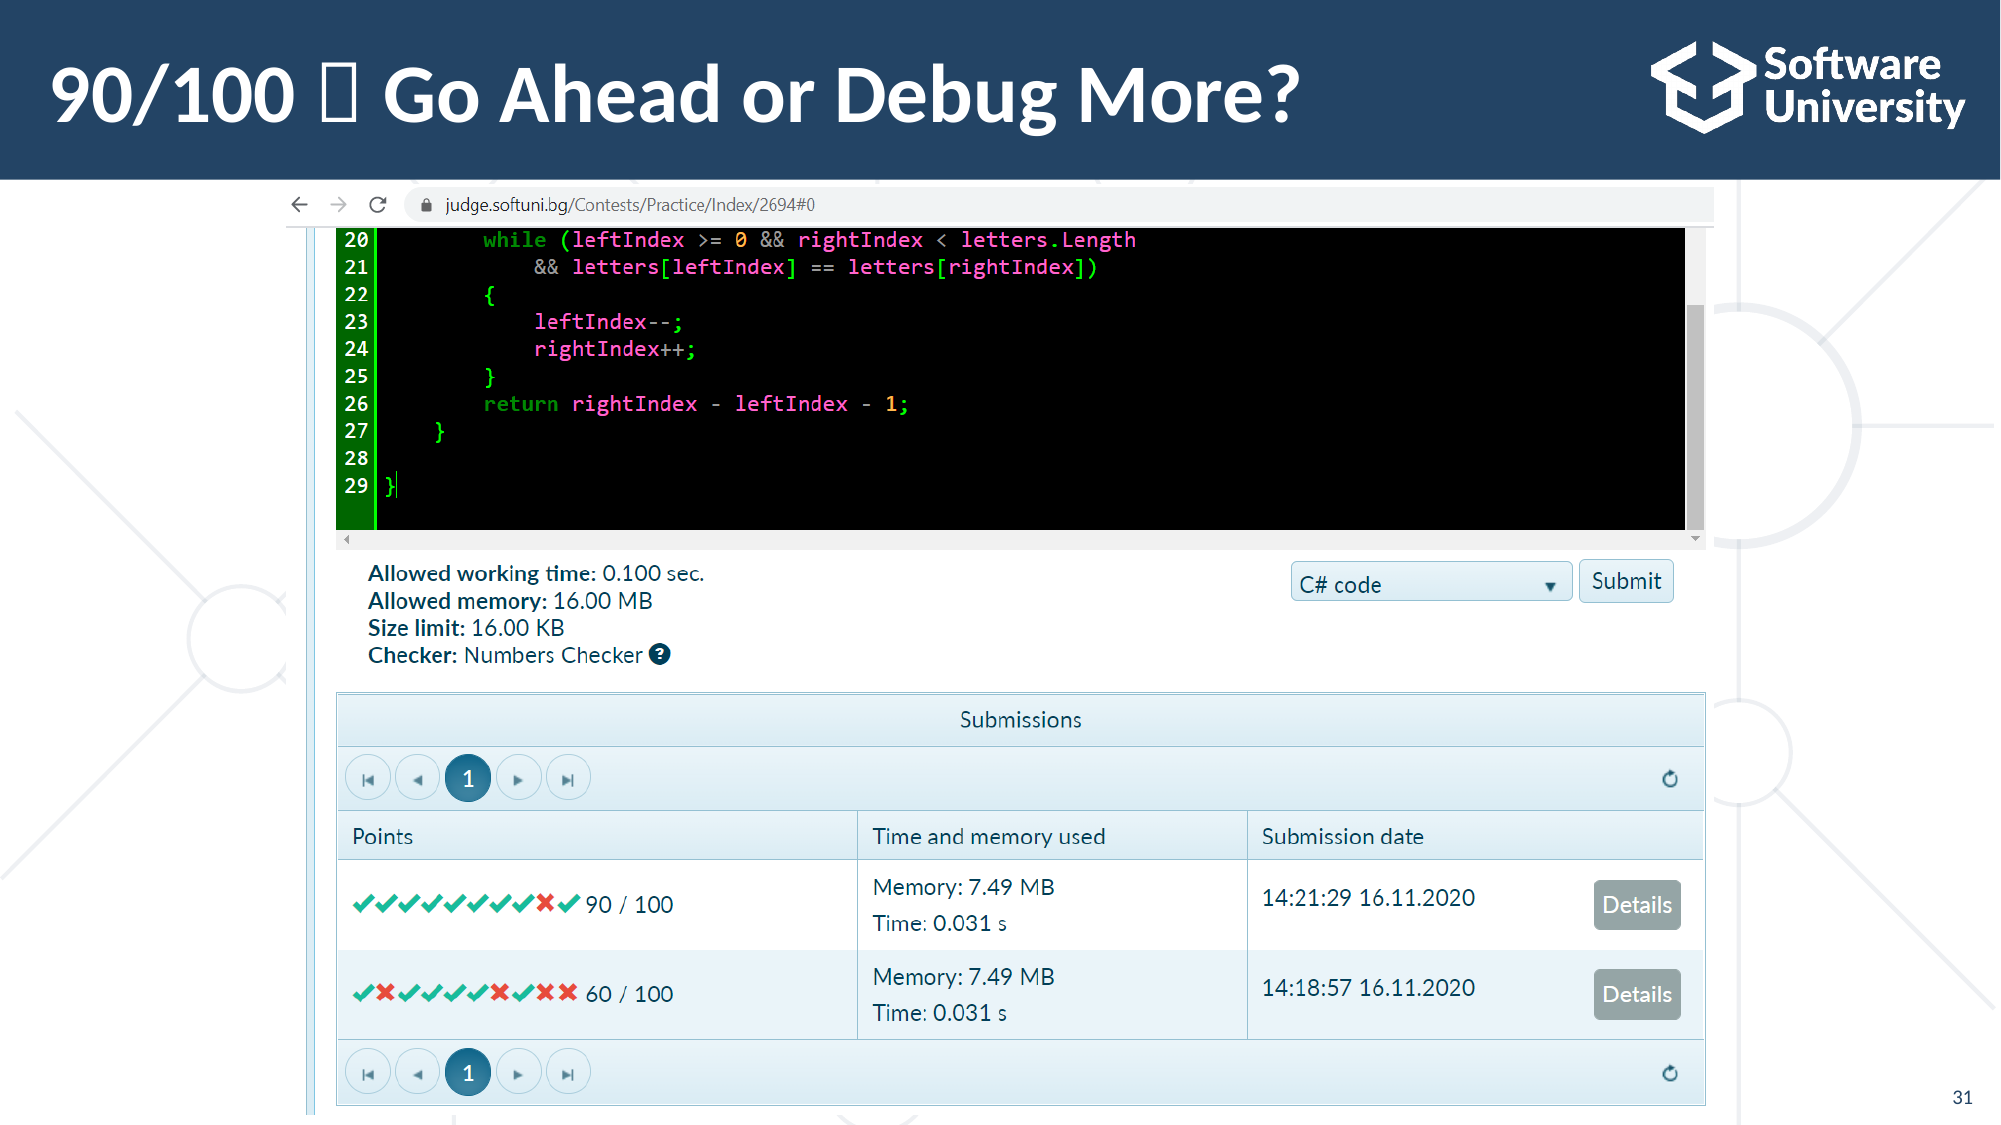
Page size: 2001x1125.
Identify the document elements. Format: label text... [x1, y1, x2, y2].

title 90/100  Go Ahead or Debug More? [31, 16, 1625, 162]
picture [286, 184, 1714, 1115]
slide_number 31 [1927, 1067, 1989, 1117]
picture [1651, 41, 1966, 134]
